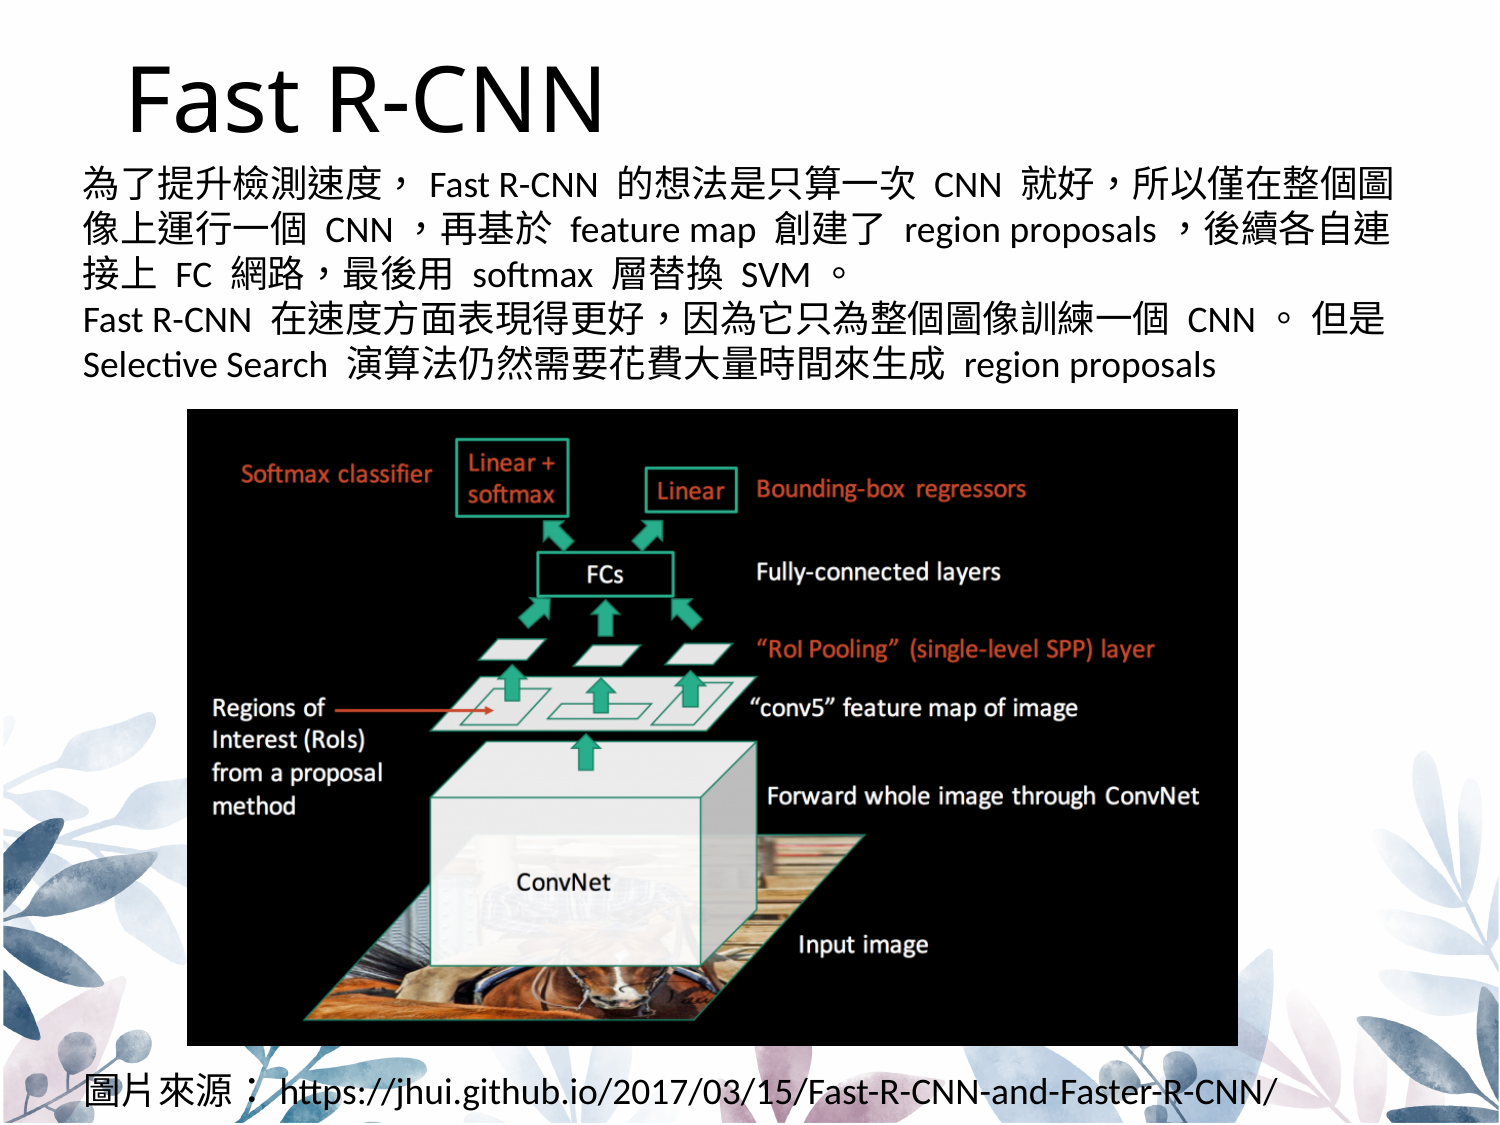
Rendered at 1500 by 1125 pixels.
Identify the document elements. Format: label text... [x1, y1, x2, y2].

text_box 圖片來源：https://jhui.github.io/2017/03/15/Fast-R-CNN-and-Faster-R-CNN/ [68, 1059, 1294, 1120]
picture [0, 0, 1500, 1125]
text_box 為了提升檢測速度，Fast R-CNN 的想法是只算一次 CNN 就好，所以僅在整個圖像上運行一個 CNN，再基於 feature map 創建了 region proposals，後續各自連接上 FC 網路，最後用 softmax 層替換 SVM。 Fast R-CNN 在速度方面表現得更好，因為它只為整個圖像訓練一個 CNN。 但是 Selective Search 演算法仍然需要花費大量時間來生成 region proposals [68, 152, 1441, 393]
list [187, 409, 1239, 1046]
title Fast R-CNN [42, 23, 691, 169]
